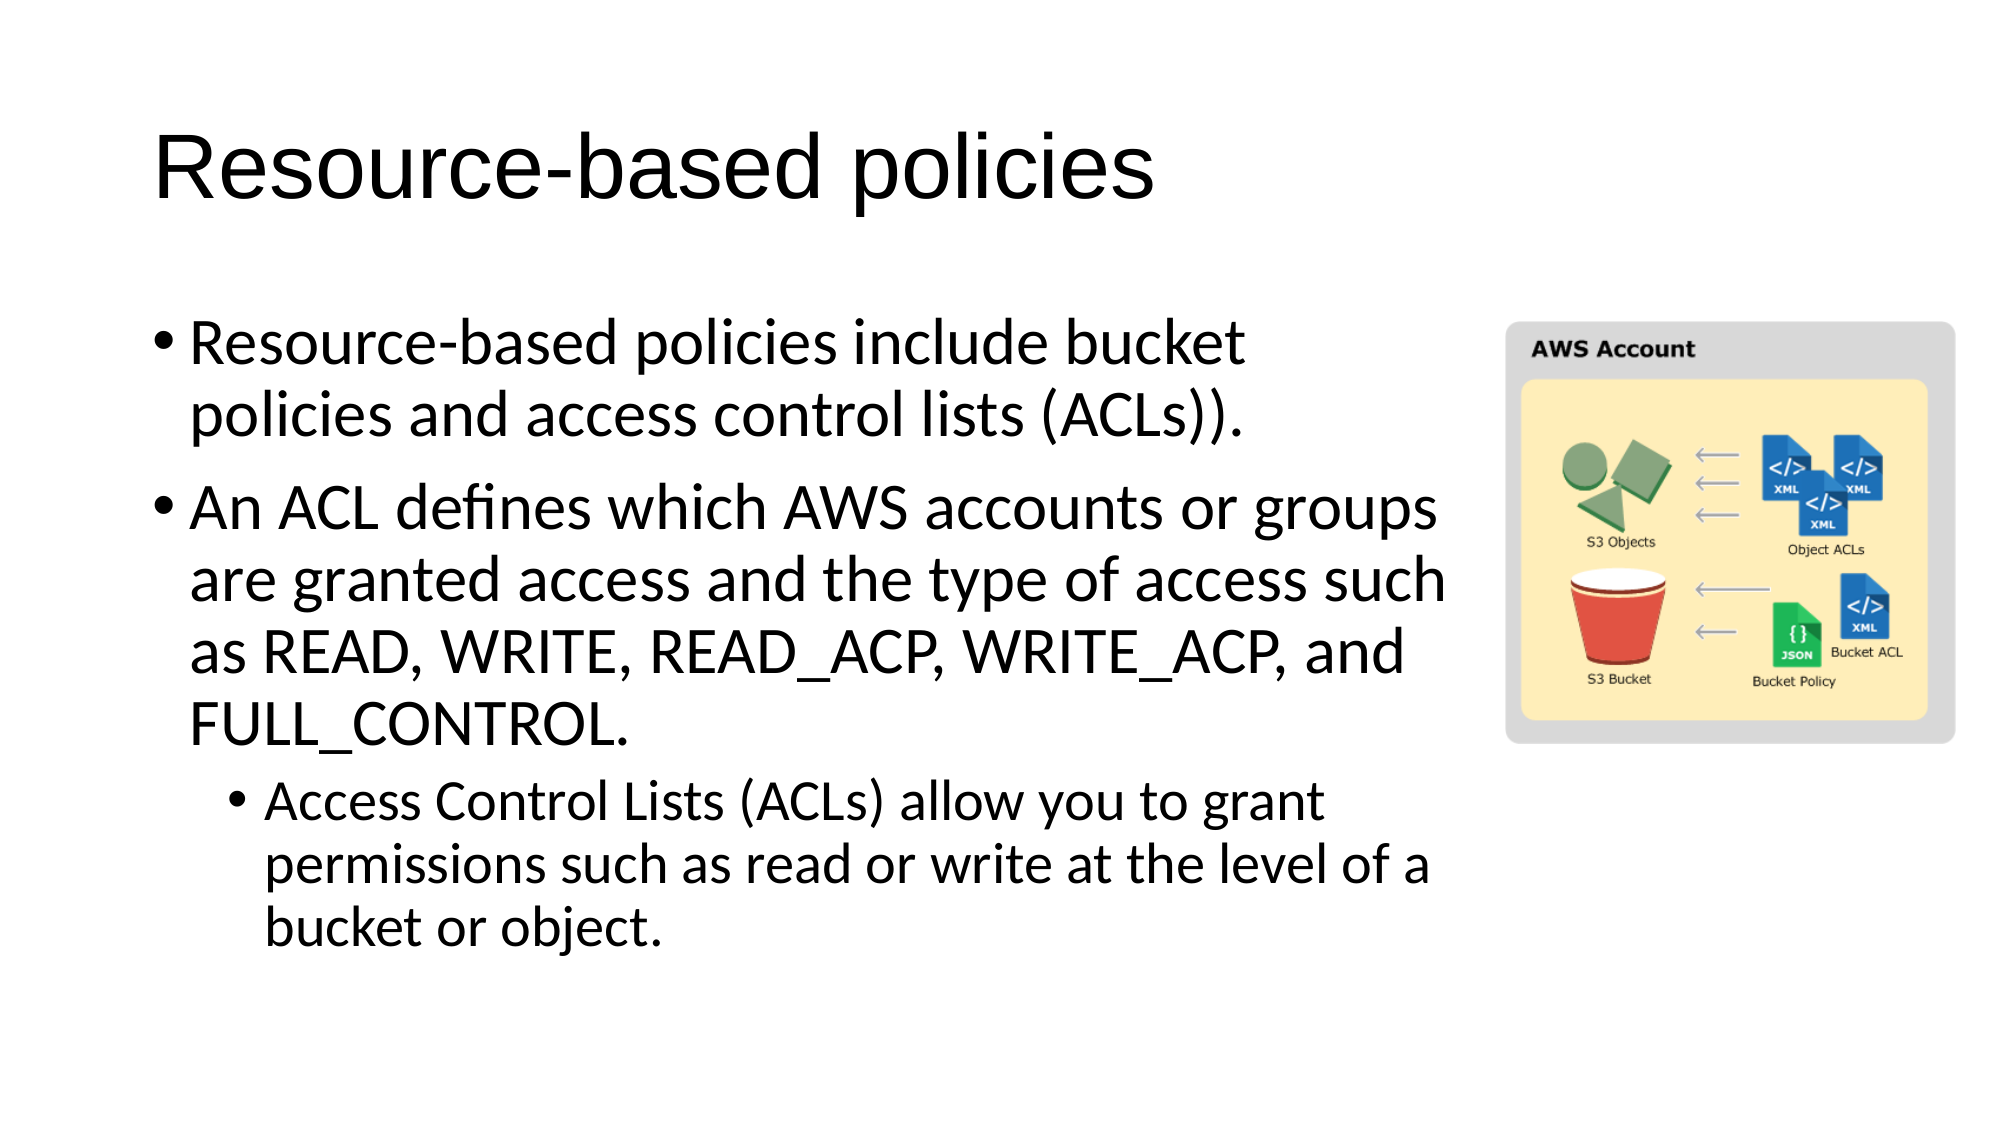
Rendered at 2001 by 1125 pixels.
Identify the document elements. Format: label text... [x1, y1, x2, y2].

list Resource-based policies include bucket policies and access control lists (ACLs)). An ACL defines which AWS accounts or groups are granted access and the type of access such as READ, WRITE, READ_ACP, WRITE_ACP, and FULL_CONTROL. Access Control Lists (ACLs) allow you to grant permissions such as read or write at the level of a bucket or object. [137, 299, 1476, 1014]
title Resource-based policies [137, 59, 1863, 278]
picture [1505, 321, 1956, 744]
